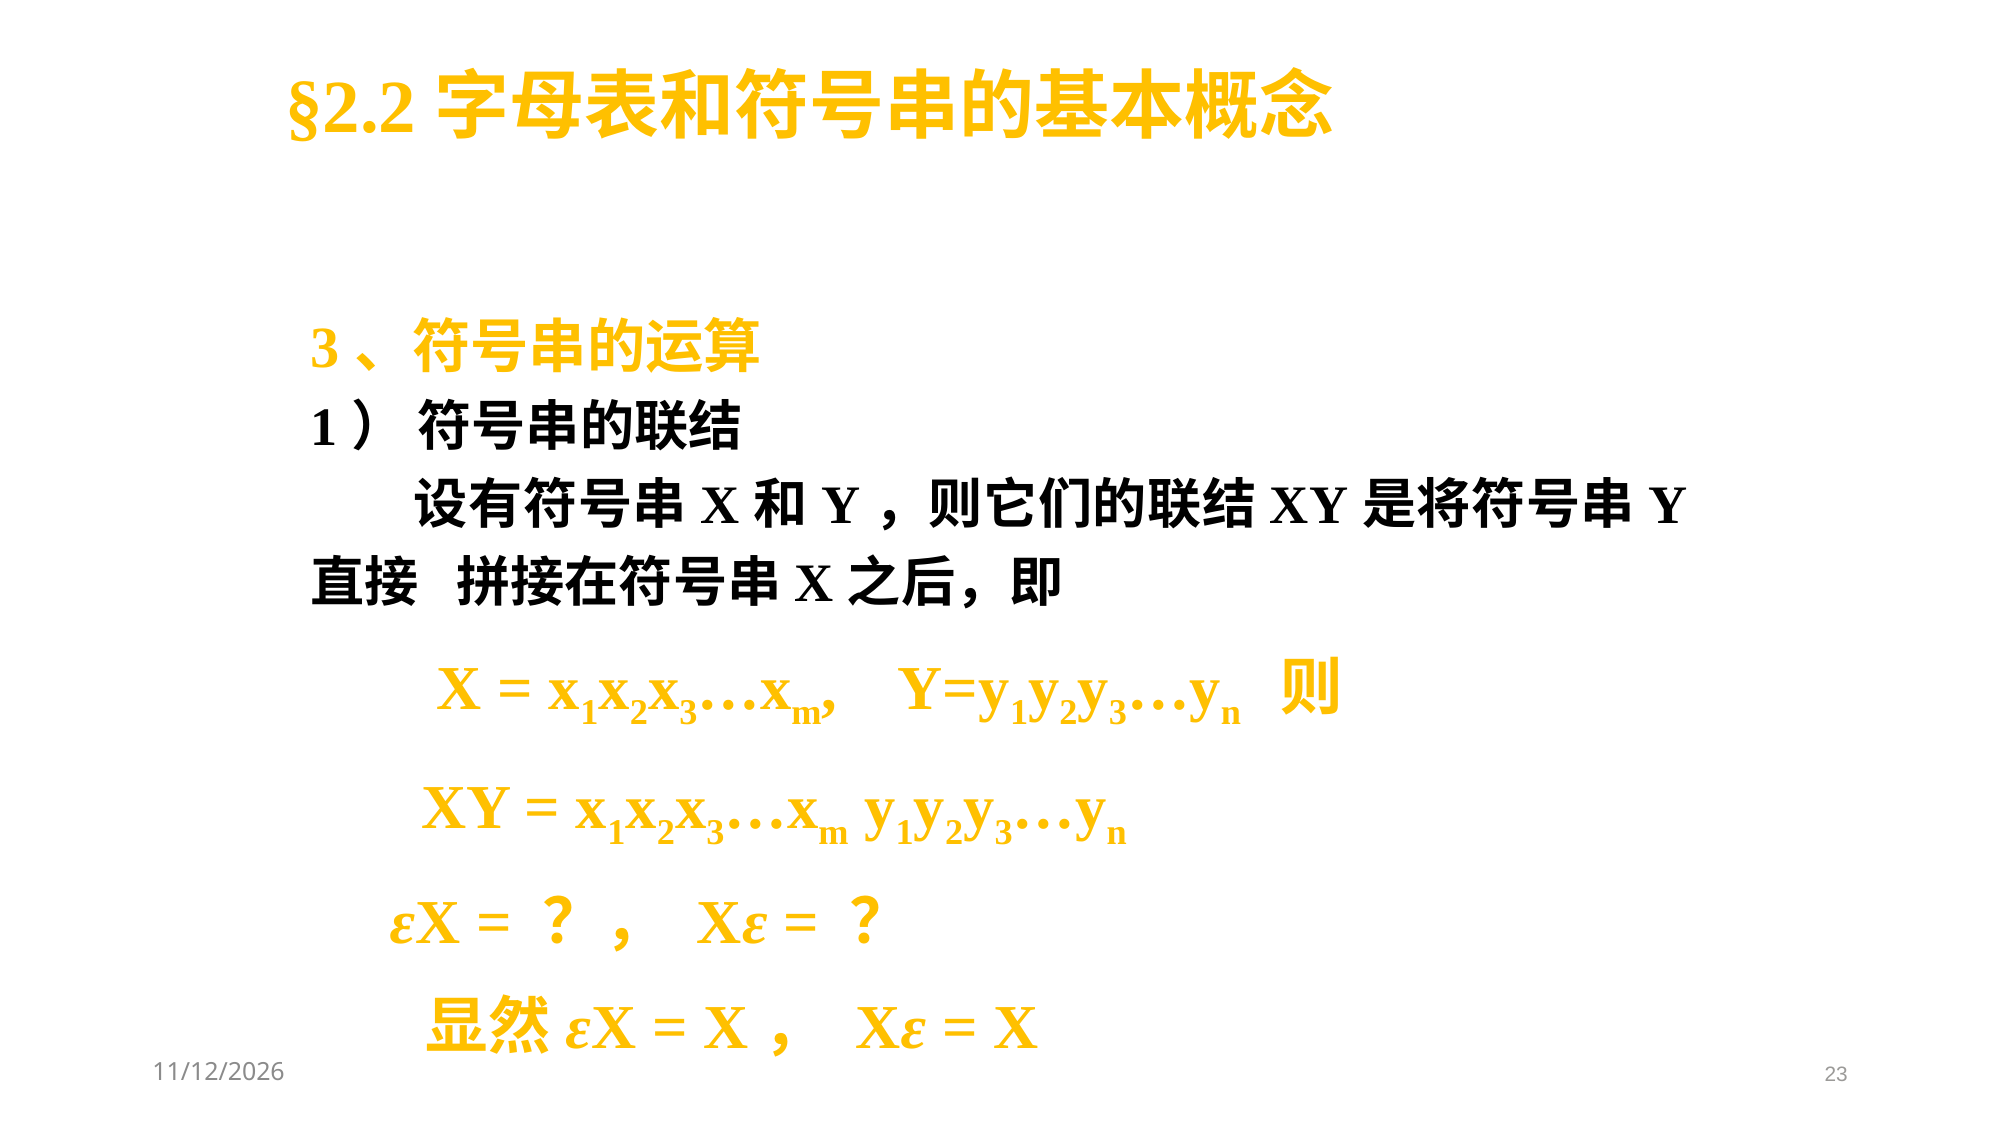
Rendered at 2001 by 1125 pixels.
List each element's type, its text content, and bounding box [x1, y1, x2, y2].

slide_number 23 [1412, 1042, 1863, 1103]
text_box 3、符号串的运算 1） 符号串的联结 设有符号串X和Y，则它们的联结XY是将符号串Y直接 拼接在符号串X之后，即 X = x1x2x3…xm, Y=y1y2y3…yn 则 XY = x1x2x3…xm y1y2y3…yn εX = ？， Xε = ？ 显然εX = X， Xε = X [296, 280, 1716, 1069]
text_box §2.2字母表和符号串的基本概念 [264, 31, 1715, 281]
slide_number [137, 1042, 588, 1103]
